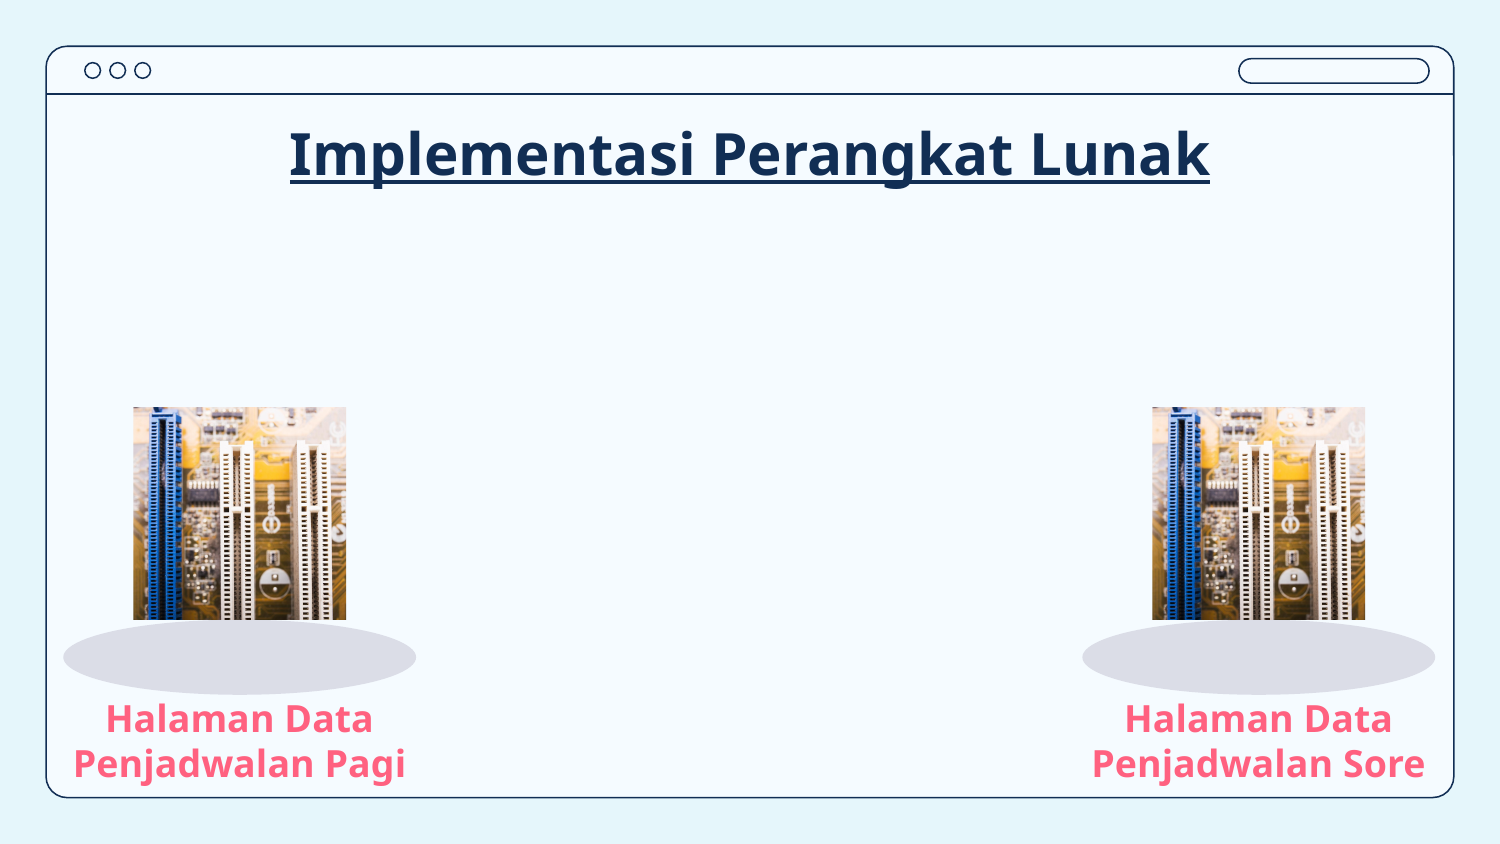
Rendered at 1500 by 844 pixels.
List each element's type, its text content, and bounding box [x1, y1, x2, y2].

text_box [63, 627, 417, 689]
title Halaman Data Penjadwalan Pagi [44, 689, 436, 791]
picture [1152, 406, 1366, 620]
title Implementasi Perangkat Lunak [118, 105, 1382, 200]
text_box [1082, 627, 1436, 689]
title Halaman Data Penjadwalan Sore [1063, 689, 1455, 791]
picture [133, 406, 347, 620]
